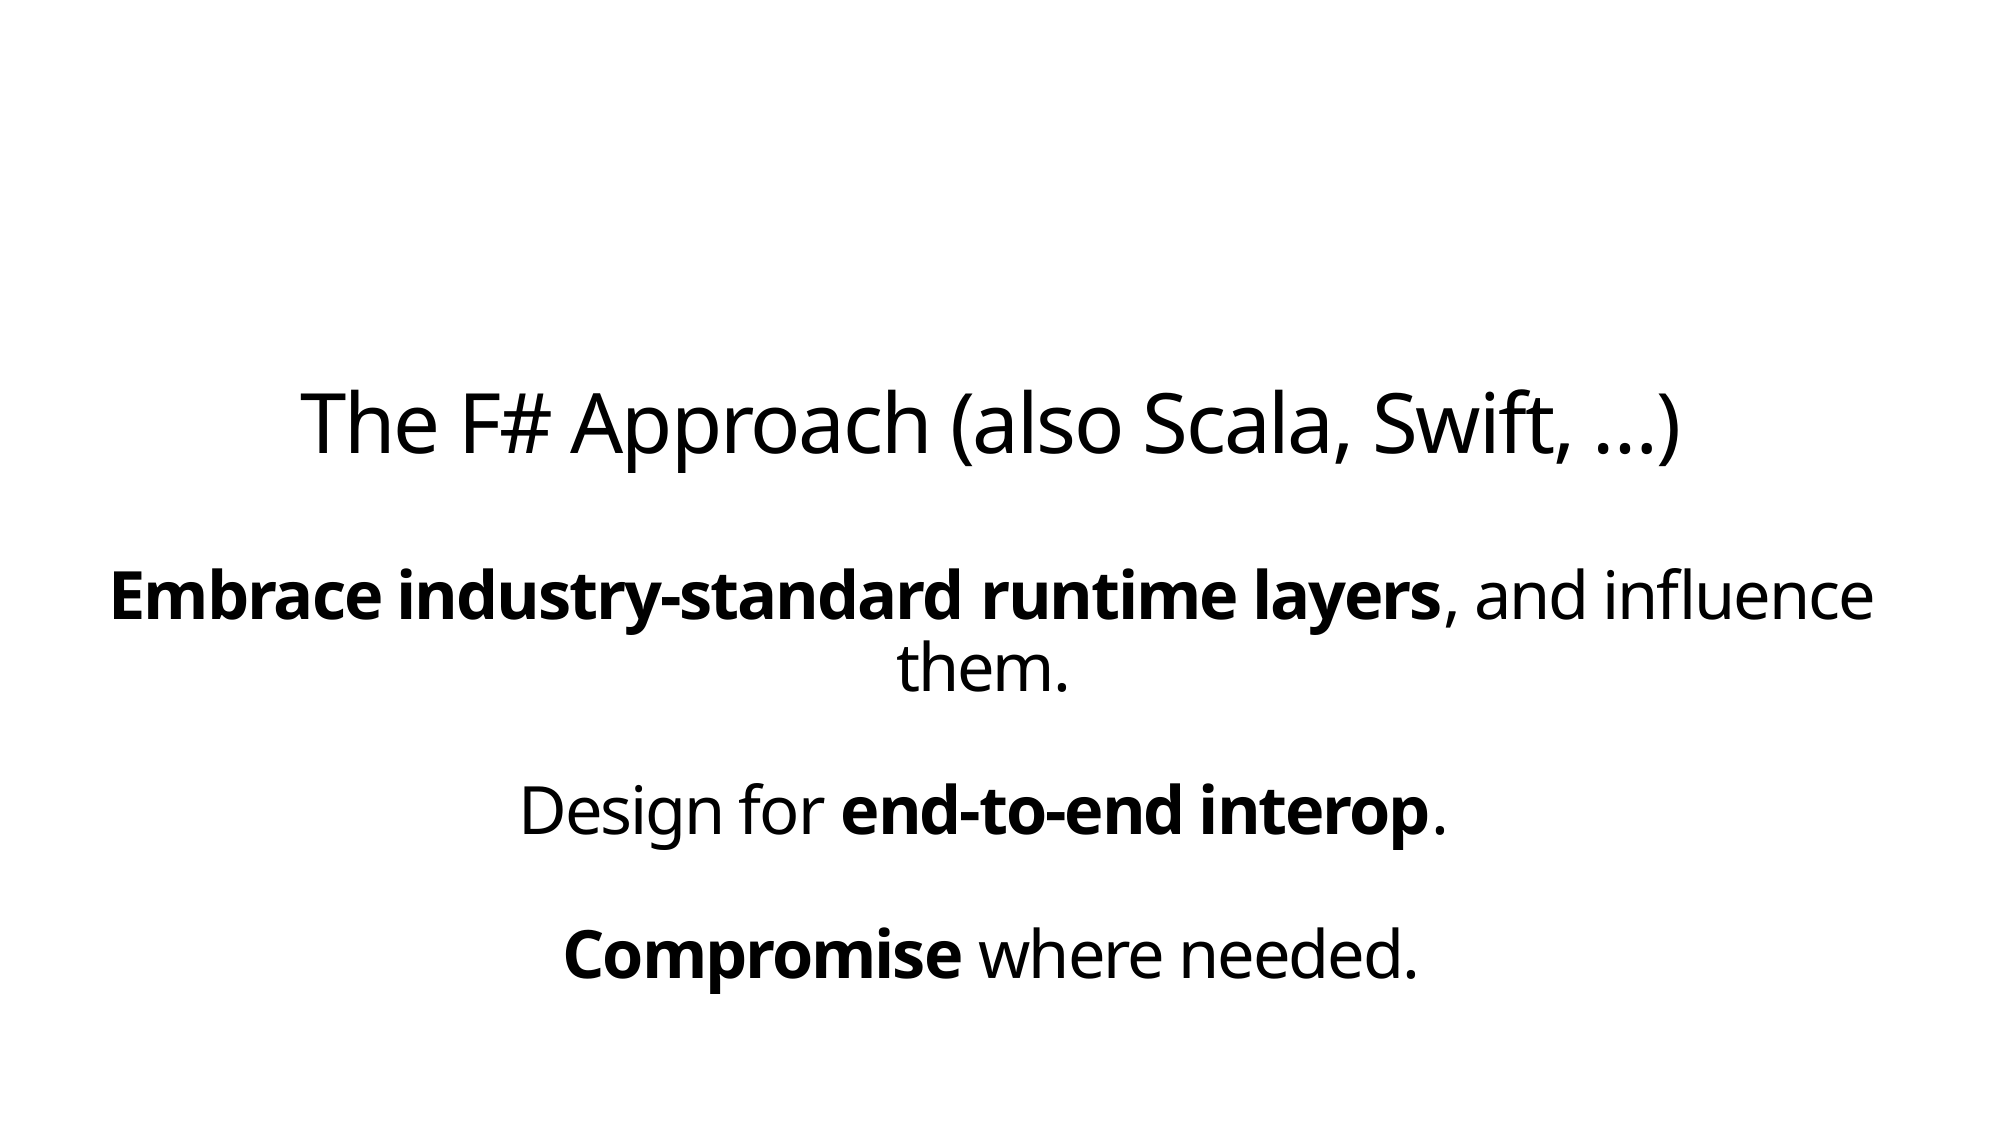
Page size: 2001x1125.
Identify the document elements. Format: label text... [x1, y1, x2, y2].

title The F# Approach (also Scala, Swift, …) Embrace industry-standard runtime layers, and influence them. Design for end-to-end interop. Compromise where needed. [74, 381, 1909, 1073]
